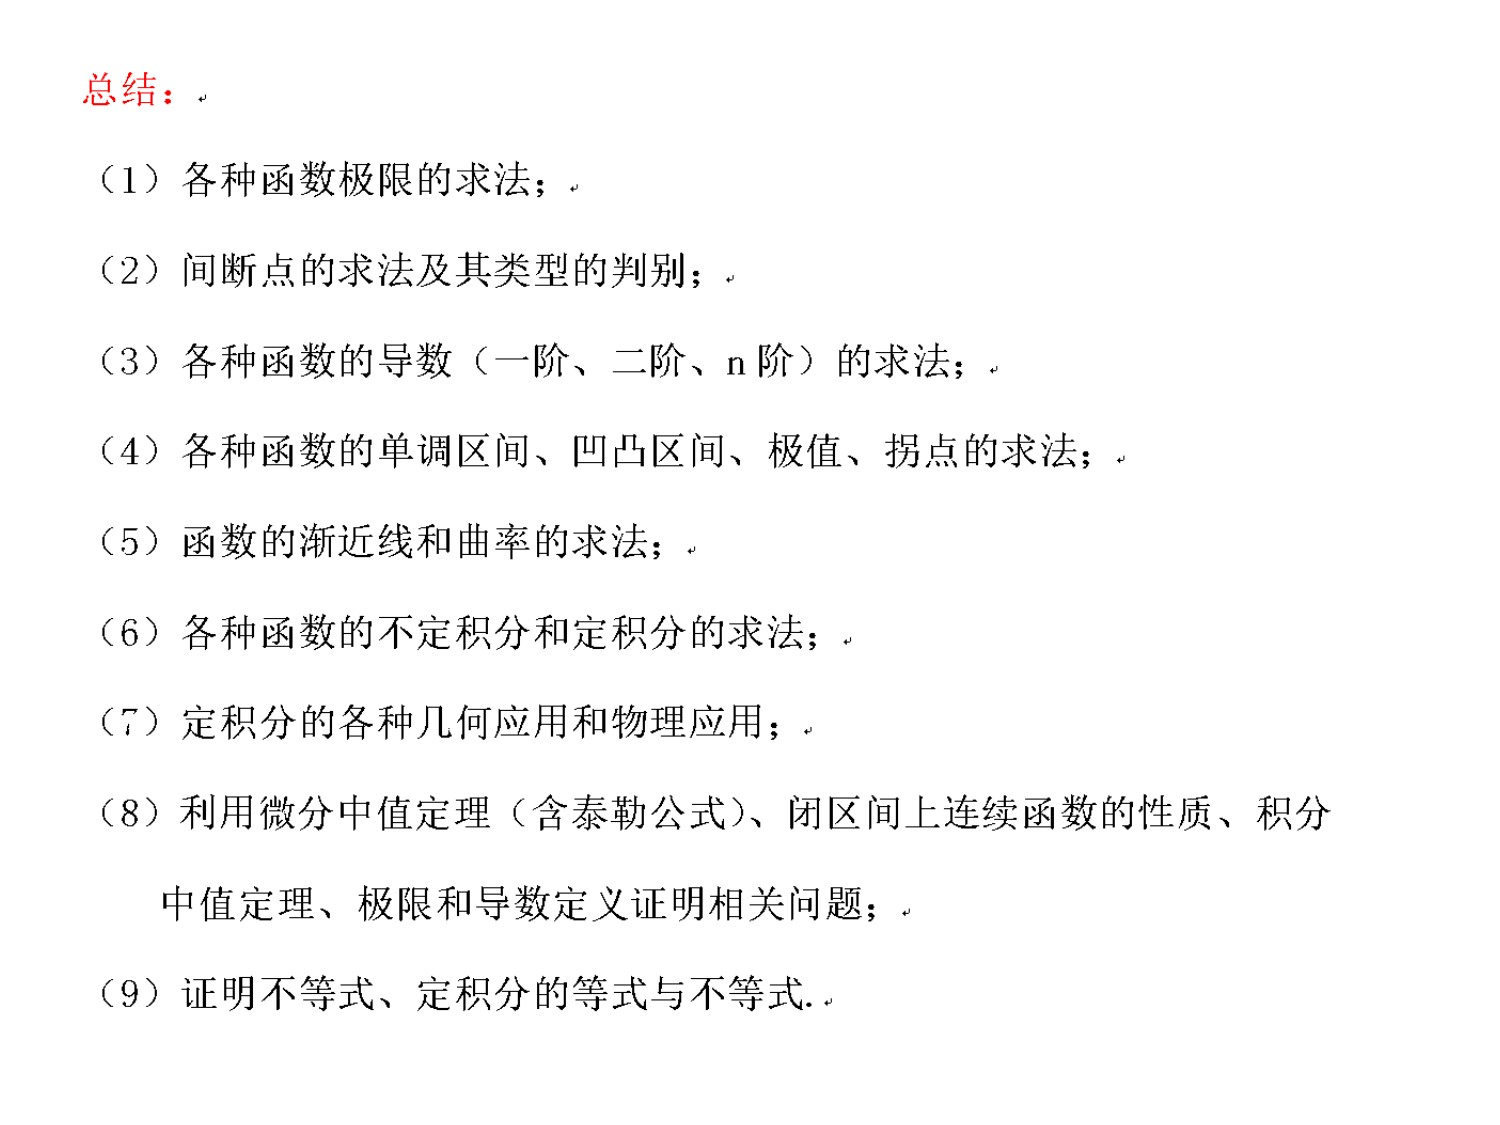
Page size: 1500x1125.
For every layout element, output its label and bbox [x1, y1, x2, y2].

picture [64, 54, 1338, 1024]
